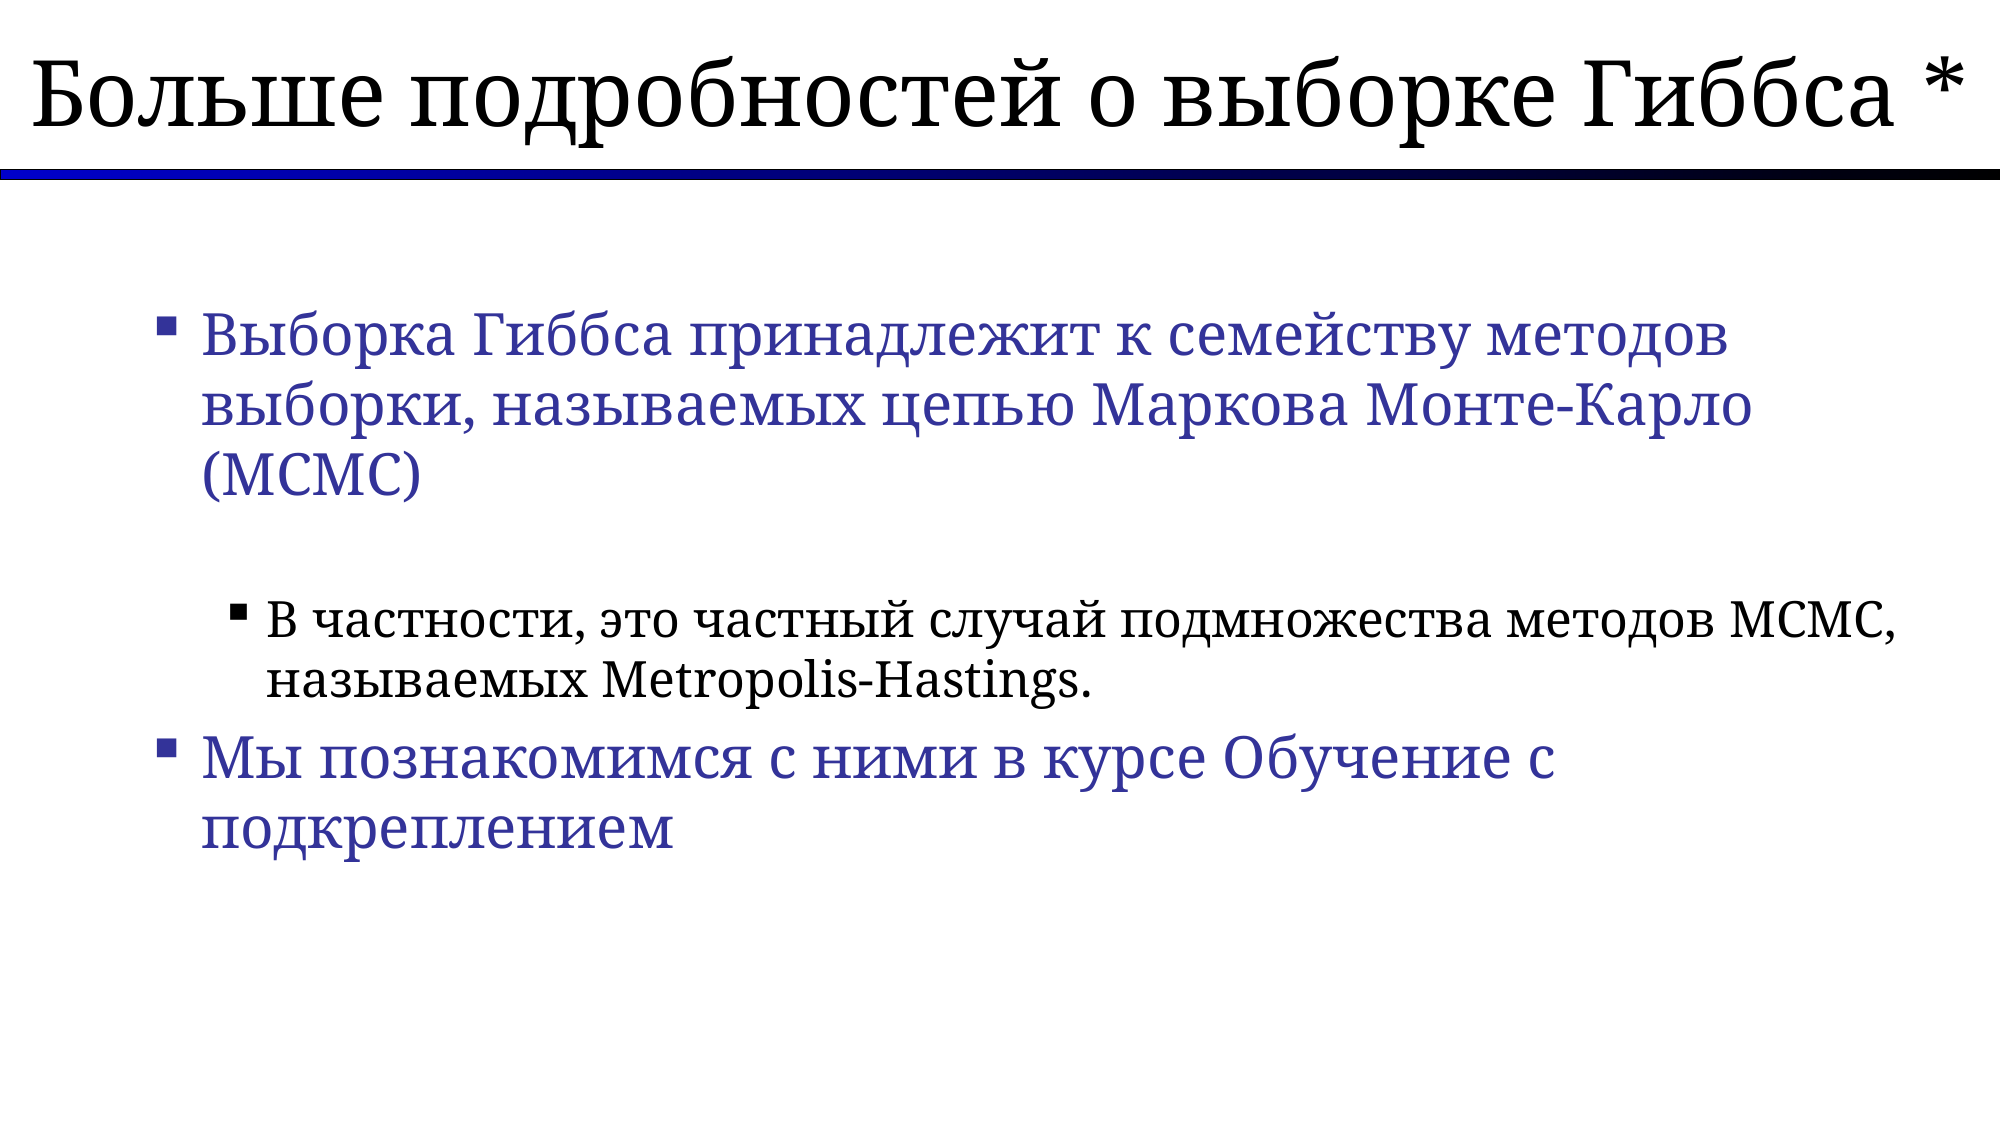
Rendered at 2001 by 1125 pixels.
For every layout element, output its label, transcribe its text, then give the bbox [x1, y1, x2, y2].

list Выборка Гиббса принадлежит к семейству методов выборки, называемых цепью Маркова Монте-Карло (MCMC) В частности, это частный случай подмножества методов MCMC, называемых Metropolis-Hastings. Мы познакомимся с ними в курсе Обучение с подкреплением [136, 236, 1951, 1014]
title Больше подробностей о выборке Гиббса * [0, 0, 2000, 184]
